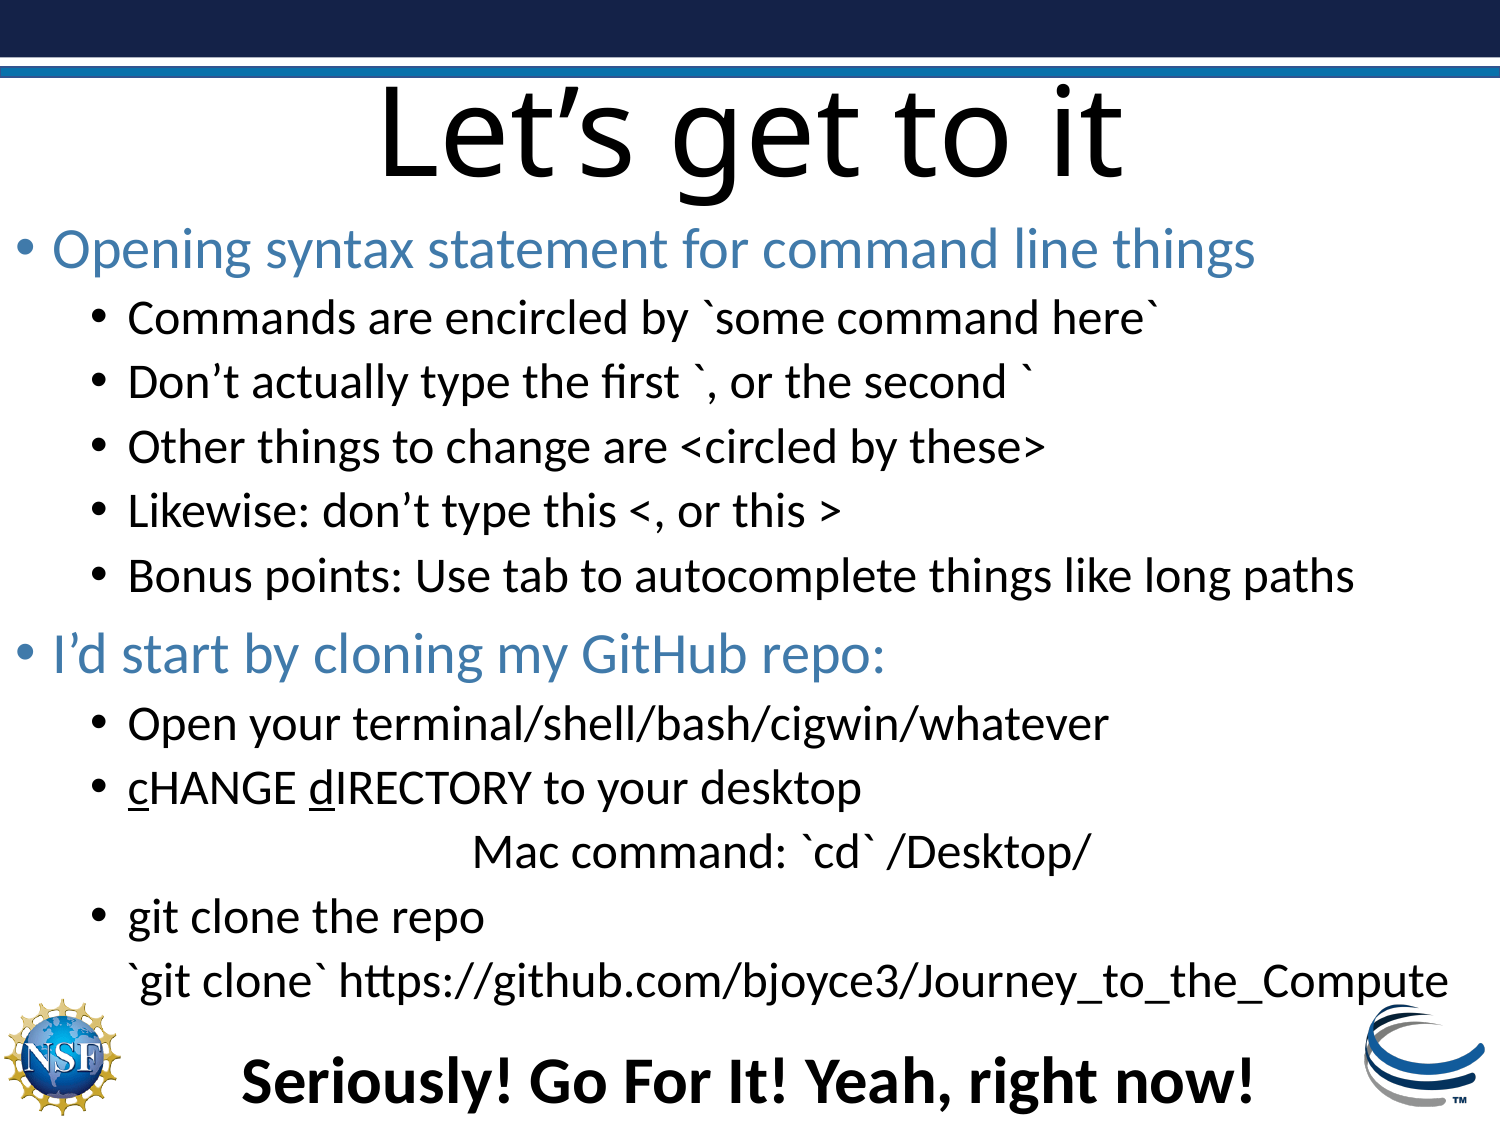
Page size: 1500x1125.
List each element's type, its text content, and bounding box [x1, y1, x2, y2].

title Let’s get to it [0, 37, 1500, 210]
text_box Seriously! Go For It! Yeah, right now! [226, 1029, 1274, 1124]
list Opening syntax statement for command line things Commands are encircled by `some command here` Don’t actually type the first `, or the second ` Other things to change are <circled by these> Likewise: don’t type this <, or this > Bonus points: Use tab to autocomplete things like long paths I’d start by cloning my GitHub repo: Open your terminal/shell/bash/cigwin/whatever cHANGE dIRECTORY to your desktop Mac command: `cd` /Desktop/ git clone the repo `git clone` https://github.com/bjoyce3/Journey_to_the_Compute [0, 210, 1500, 1018]
picture [2, 1018, 122, 1117]
picture [1337, 1018, 1500, 1125]
